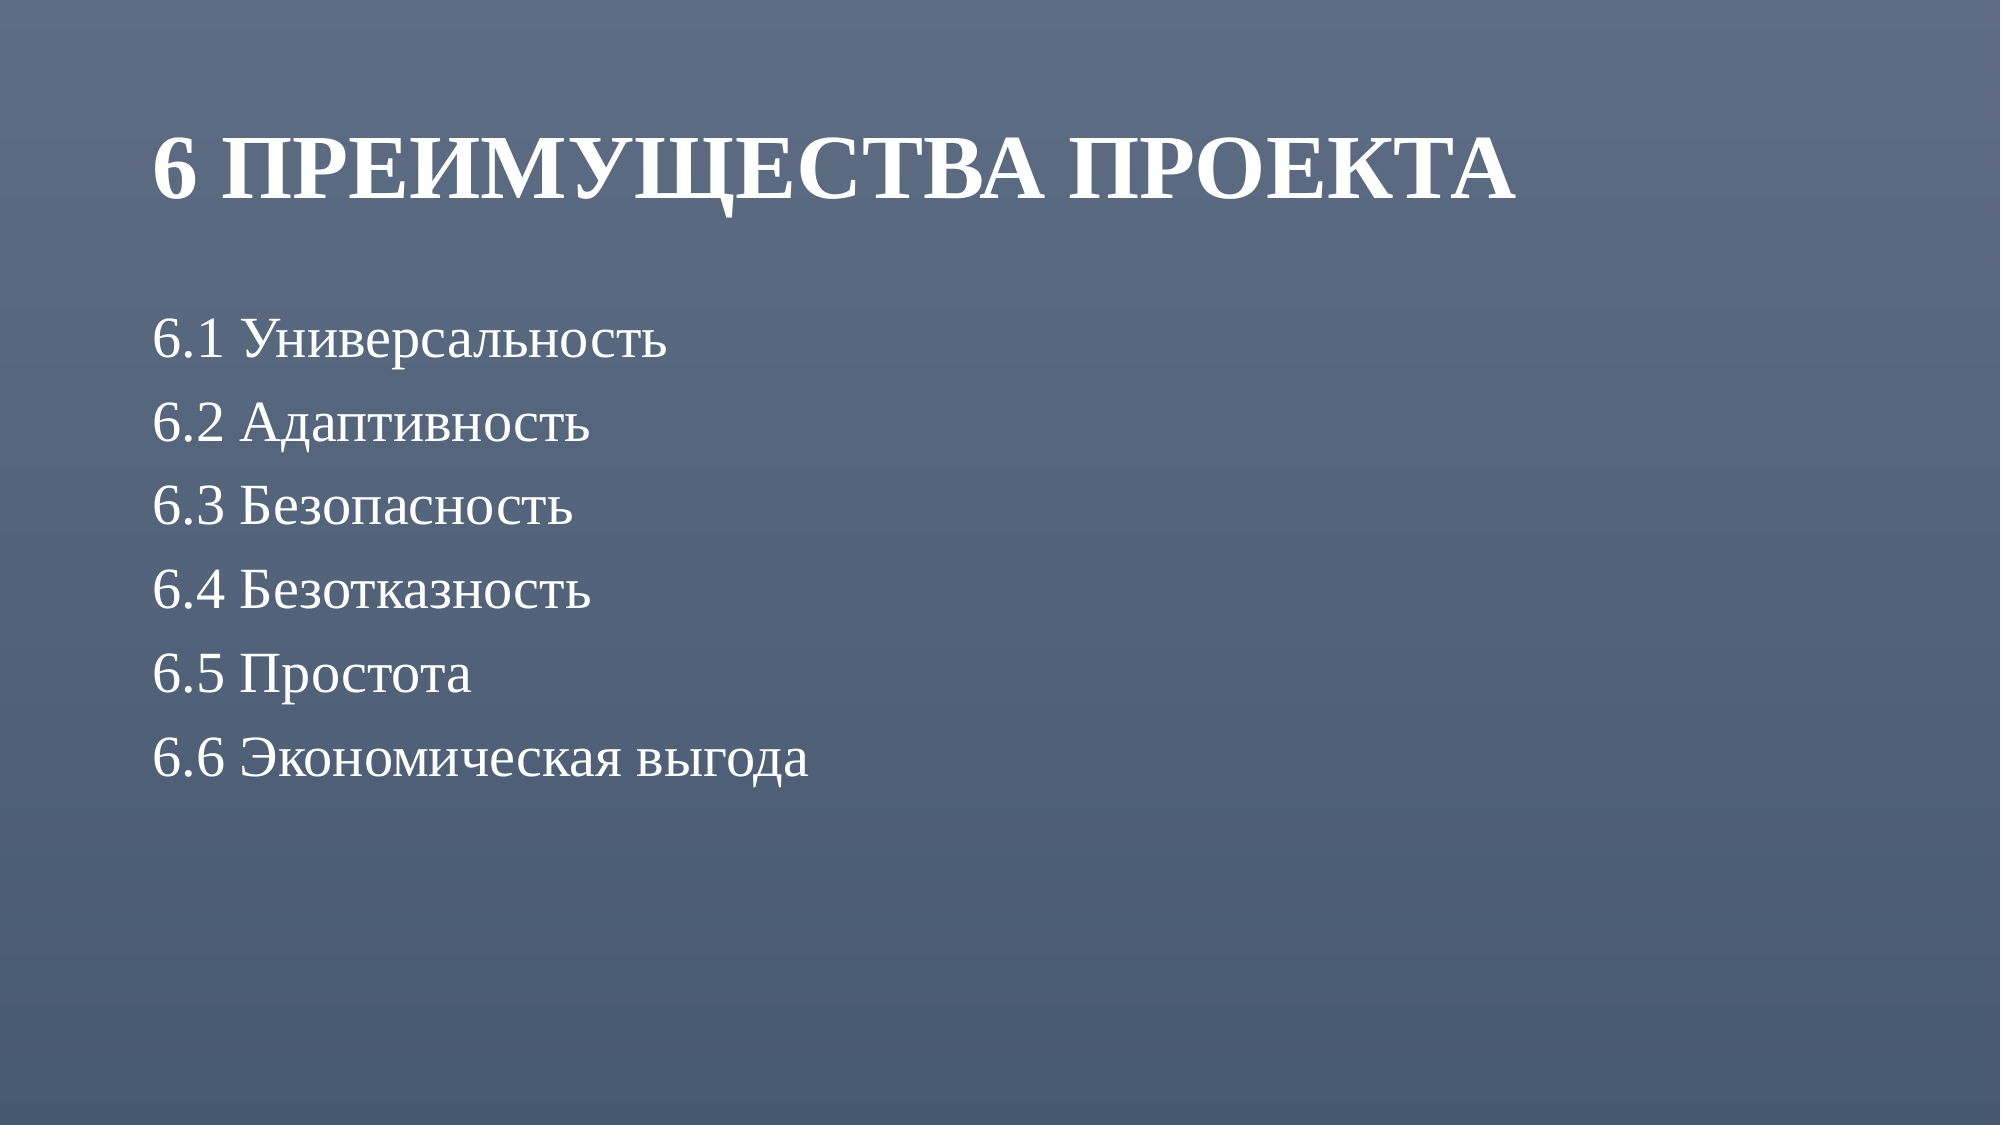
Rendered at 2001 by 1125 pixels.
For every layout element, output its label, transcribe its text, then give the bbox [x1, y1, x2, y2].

list 6.1 Универсальность 6.2 Адаптивность 6.3 Безопасность 6.4 Безотказность 6.5 Простота 6.6 Экономическая выгода [137, 299, 1863, 1014]
title 6 ПРЕИМУЩЕСТВА ПРОЕКТА [137, 59, 1863, 278]
